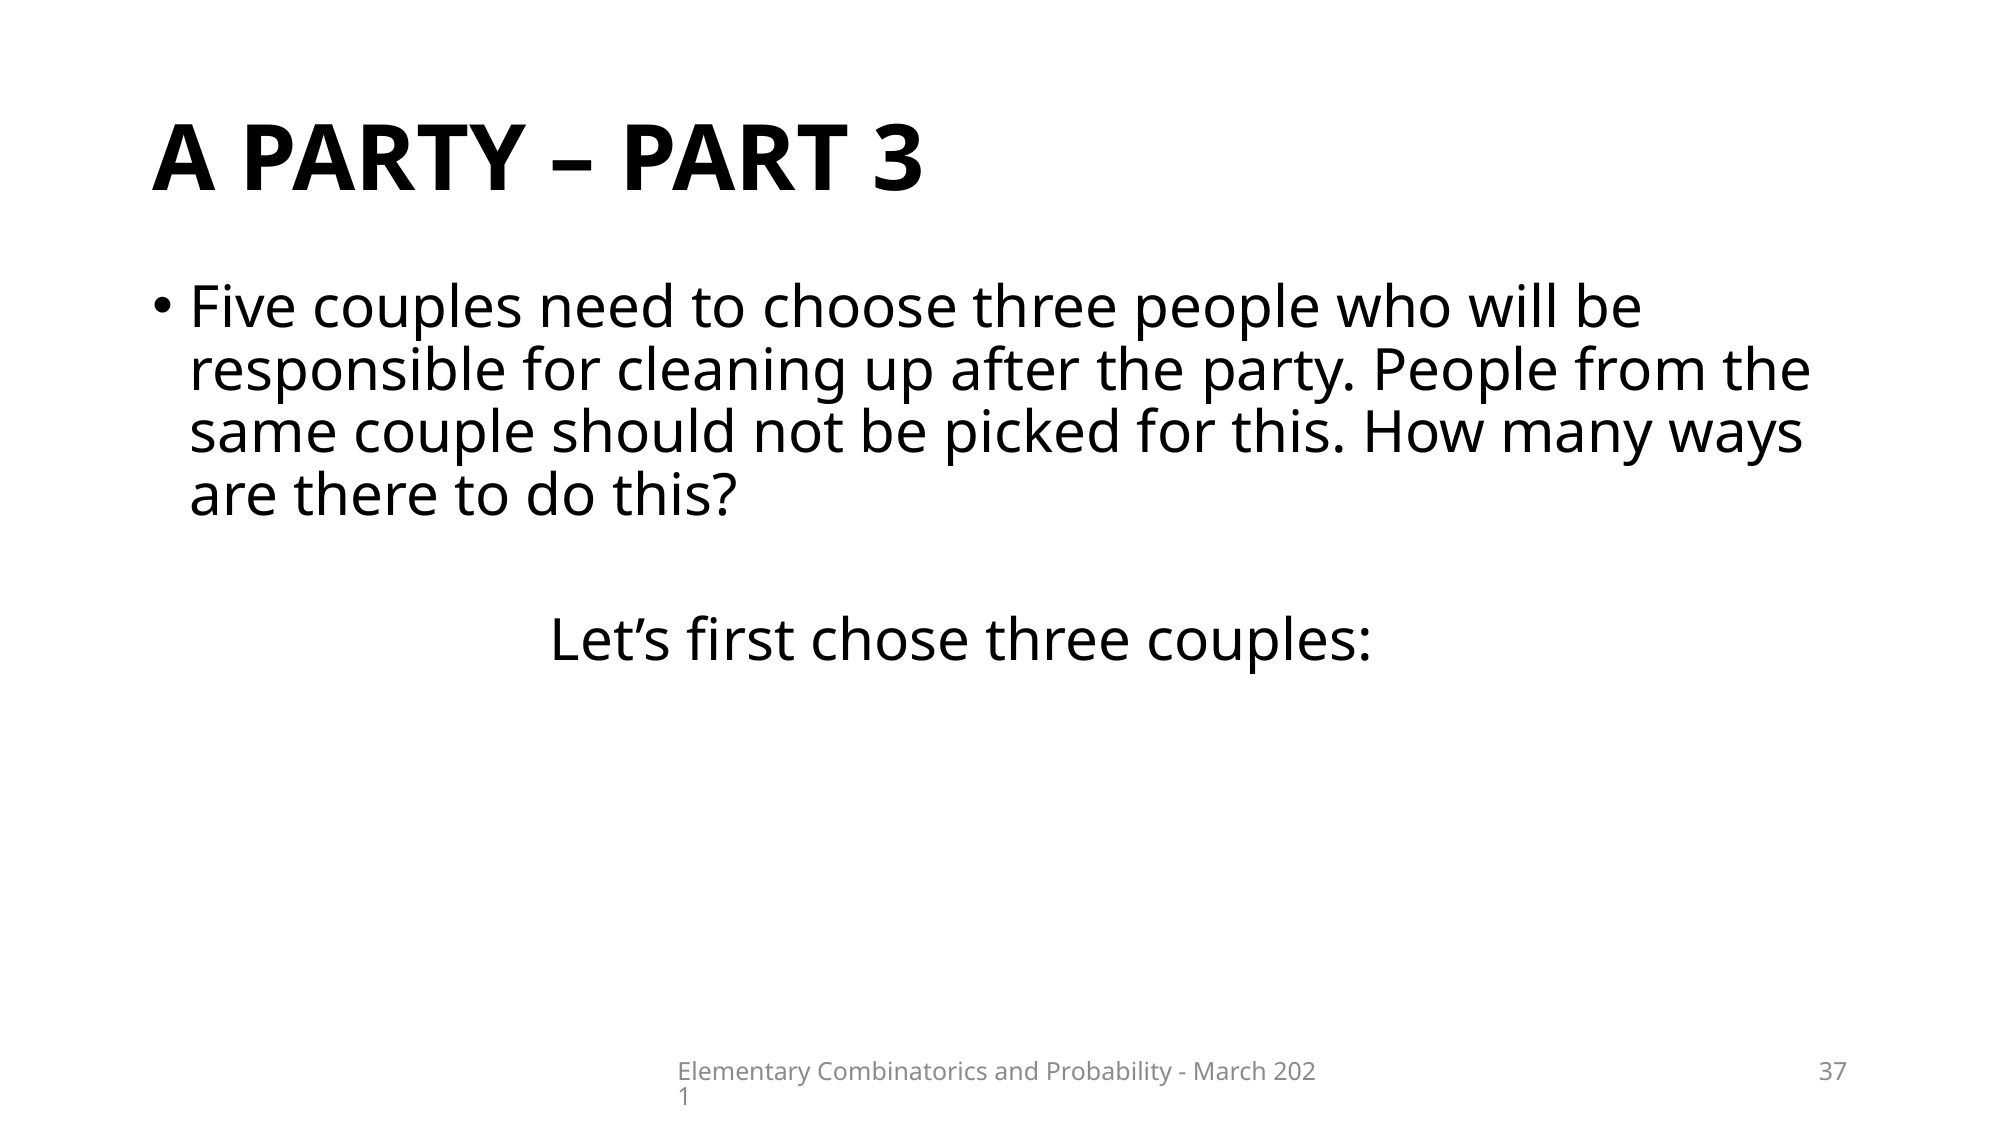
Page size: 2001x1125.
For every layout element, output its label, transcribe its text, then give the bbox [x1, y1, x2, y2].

footer Elementary Combinatorics and Probability - March 2021 [662, 1042, 1338, 1103]
slide_number 37 [1412, 1042, 1863, 1103]
title A party – part 3 [137, 52, 1863, 270]
